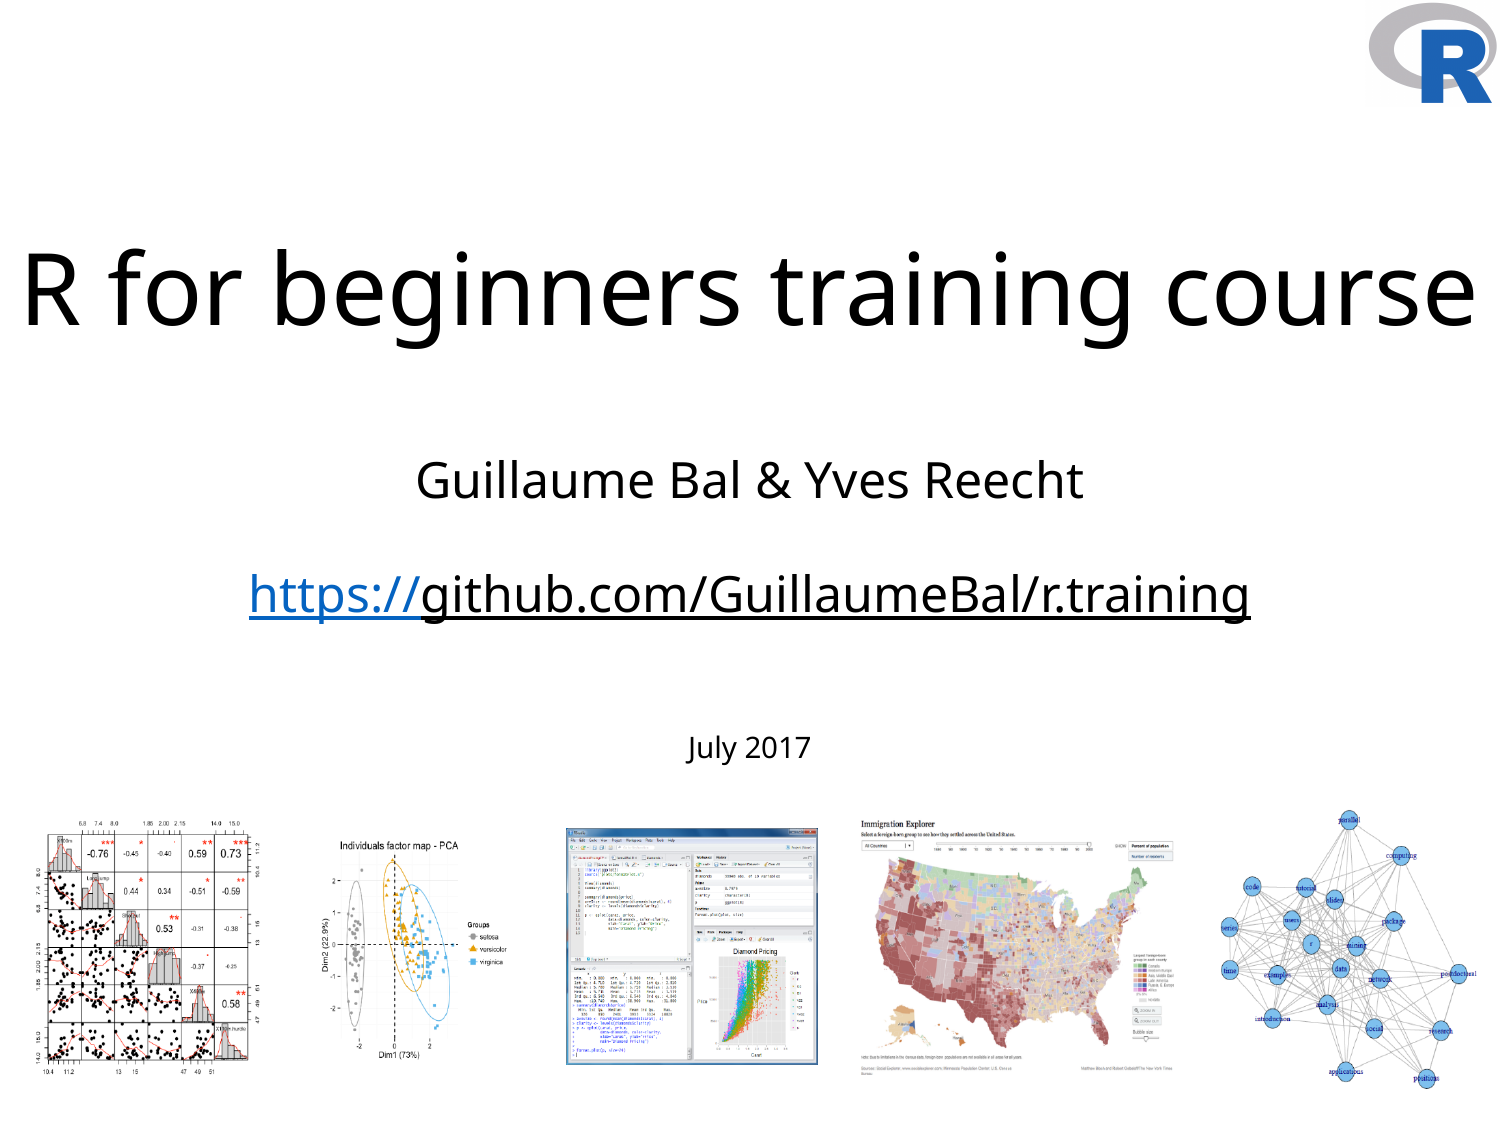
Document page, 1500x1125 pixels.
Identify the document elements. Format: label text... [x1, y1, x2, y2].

picture [1365, 0, 1500, 107]
picture [566, 828, 818, 1065]
title R for beginners training course Guillaume Bal & Yves Reecht https://github.com/GuillaumeBal/r.training July 2017 [0, 200, 1500, 773]
picture [21, 804, 274, 1090]
picture [859, 818, 1174, 1075]
picture [315, 828, 525, 1065]
picture [1215, 798, 1484, 1095]
